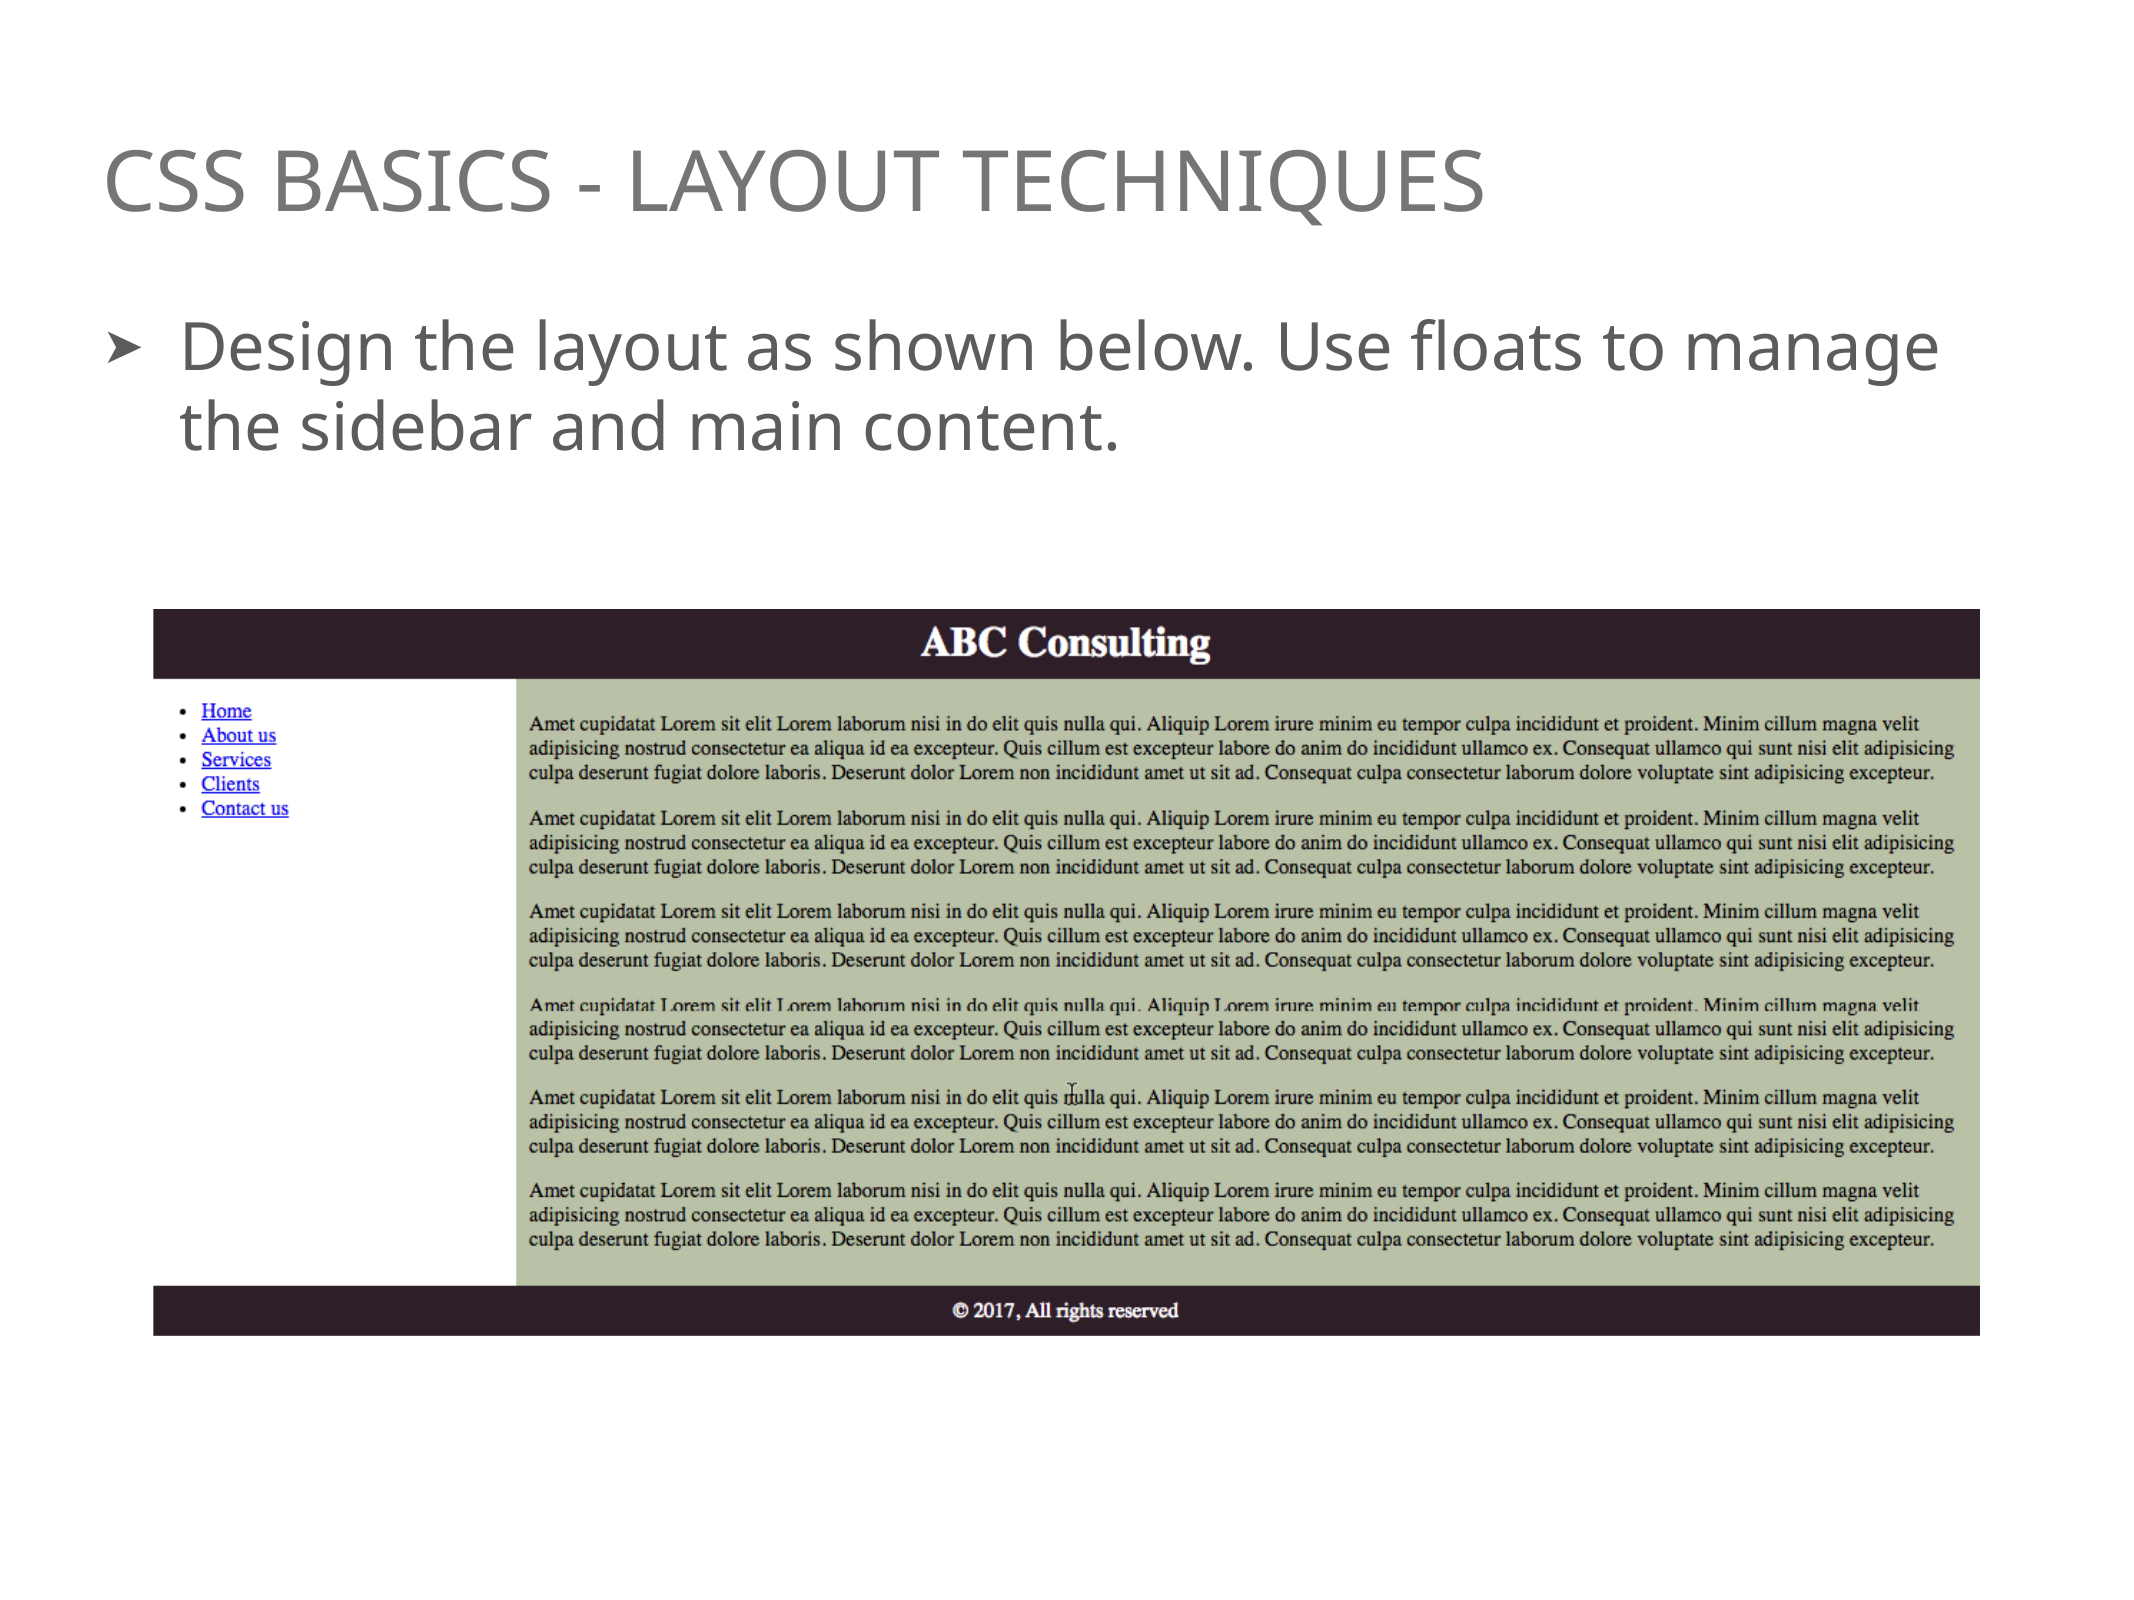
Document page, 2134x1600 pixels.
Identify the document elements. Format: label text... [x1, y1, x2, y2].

title CSS BASICS - LAYOUT TECHNIQUES [93, 118, 2041, 238]
picture [153, 609, 1981, 1336]
list Design the layout as shown below. Use floats to manage the sidebar and main content. [93, 295, 2041, 1482]
